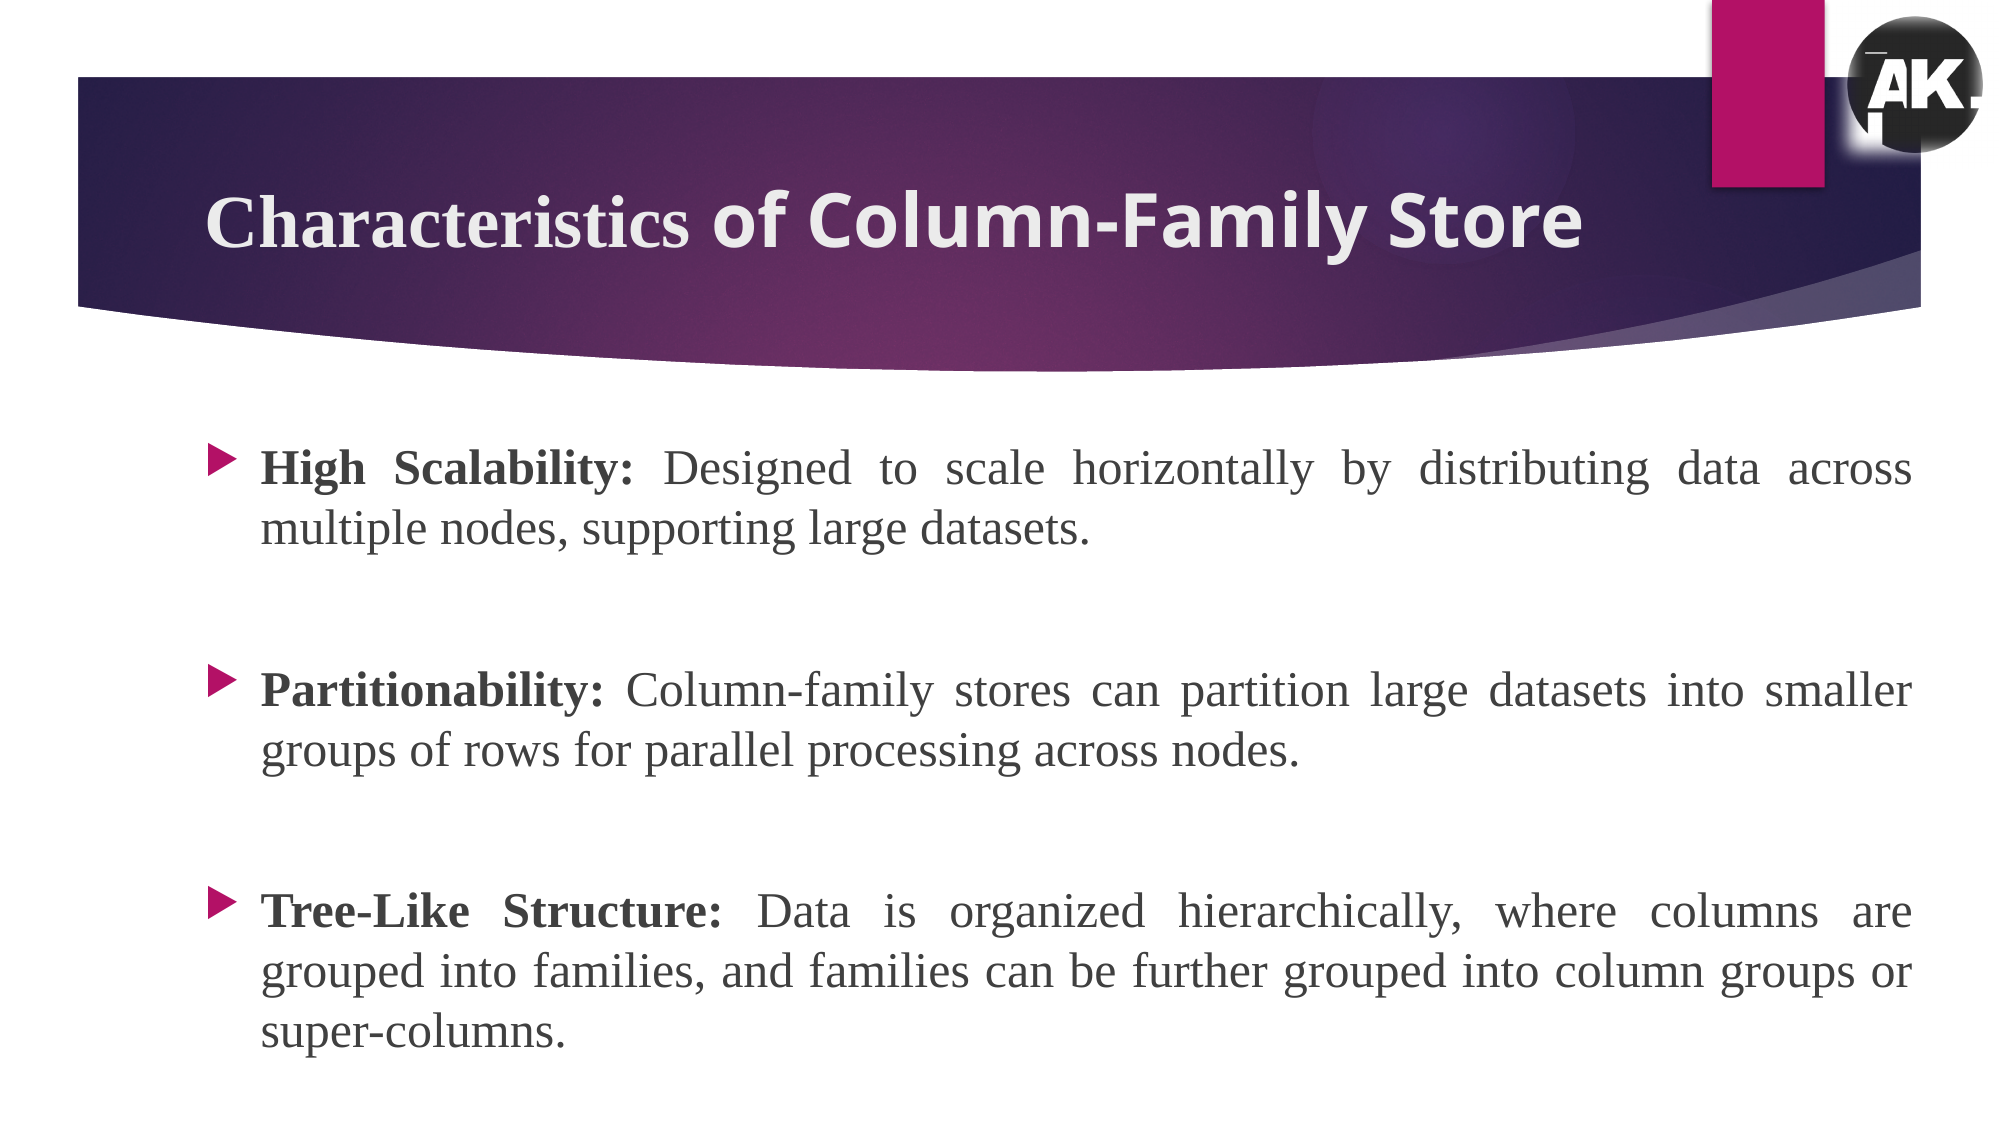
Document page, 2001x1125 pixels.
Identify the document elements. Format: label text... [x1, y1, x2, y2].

picture [1830, 0, 2000, 170]
title Characteristics of Column-Family Store [189, 159, 1627, 276]
list High Scalability: Designed to scale horizontally by distributing data across multiple nodes, supporting large datasets. Partitionability: Column-family stores can partition large datasets into smaller groups of rows for parallel processing across nodes. Tree-Like Structure: Data is organized hierarchically, where columns are grouped into families, and families can be further grouped into column groups or super-columns. [189, 427, 1929, 988]
